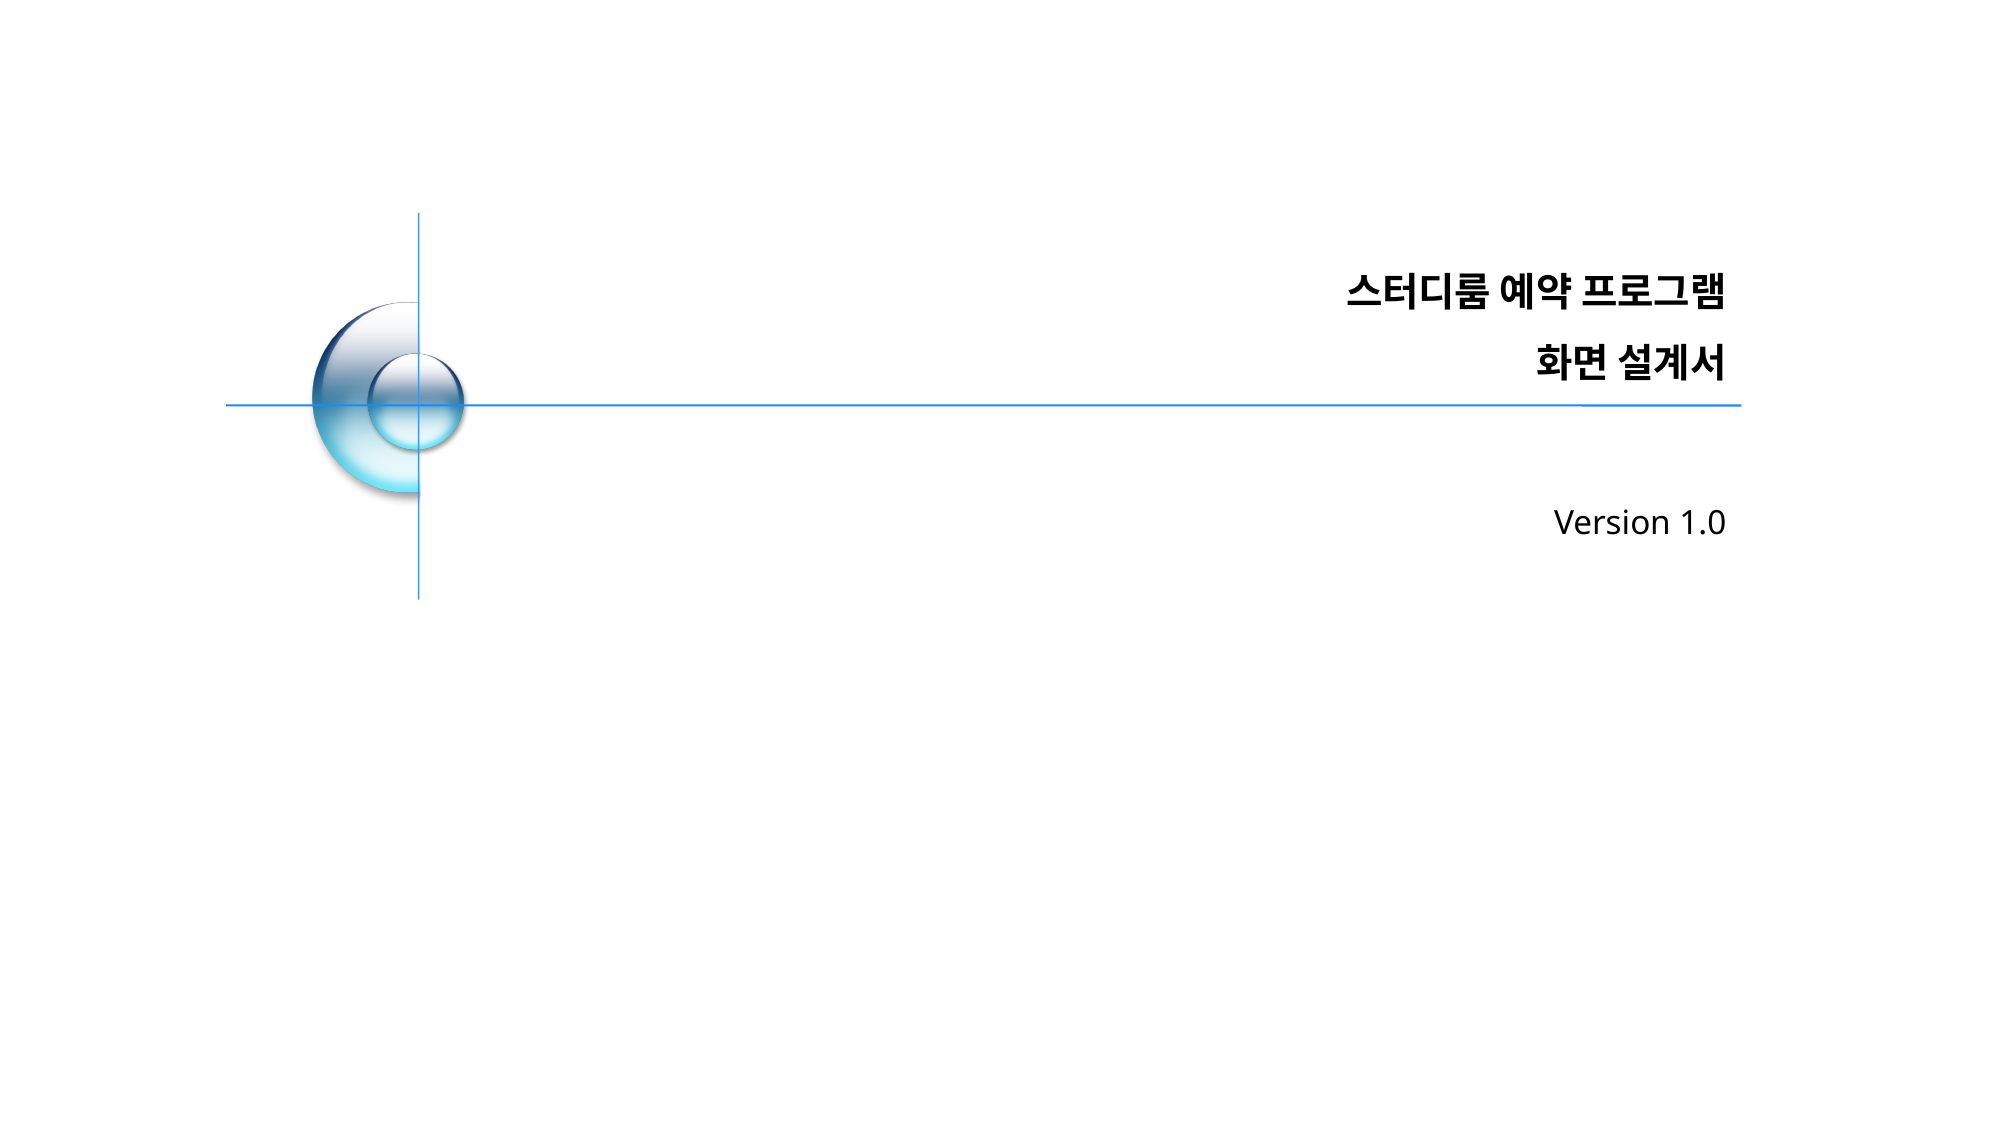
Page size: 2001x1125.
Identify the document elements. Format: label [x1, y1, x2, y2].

text_box [226, 212, 1742, 600]
